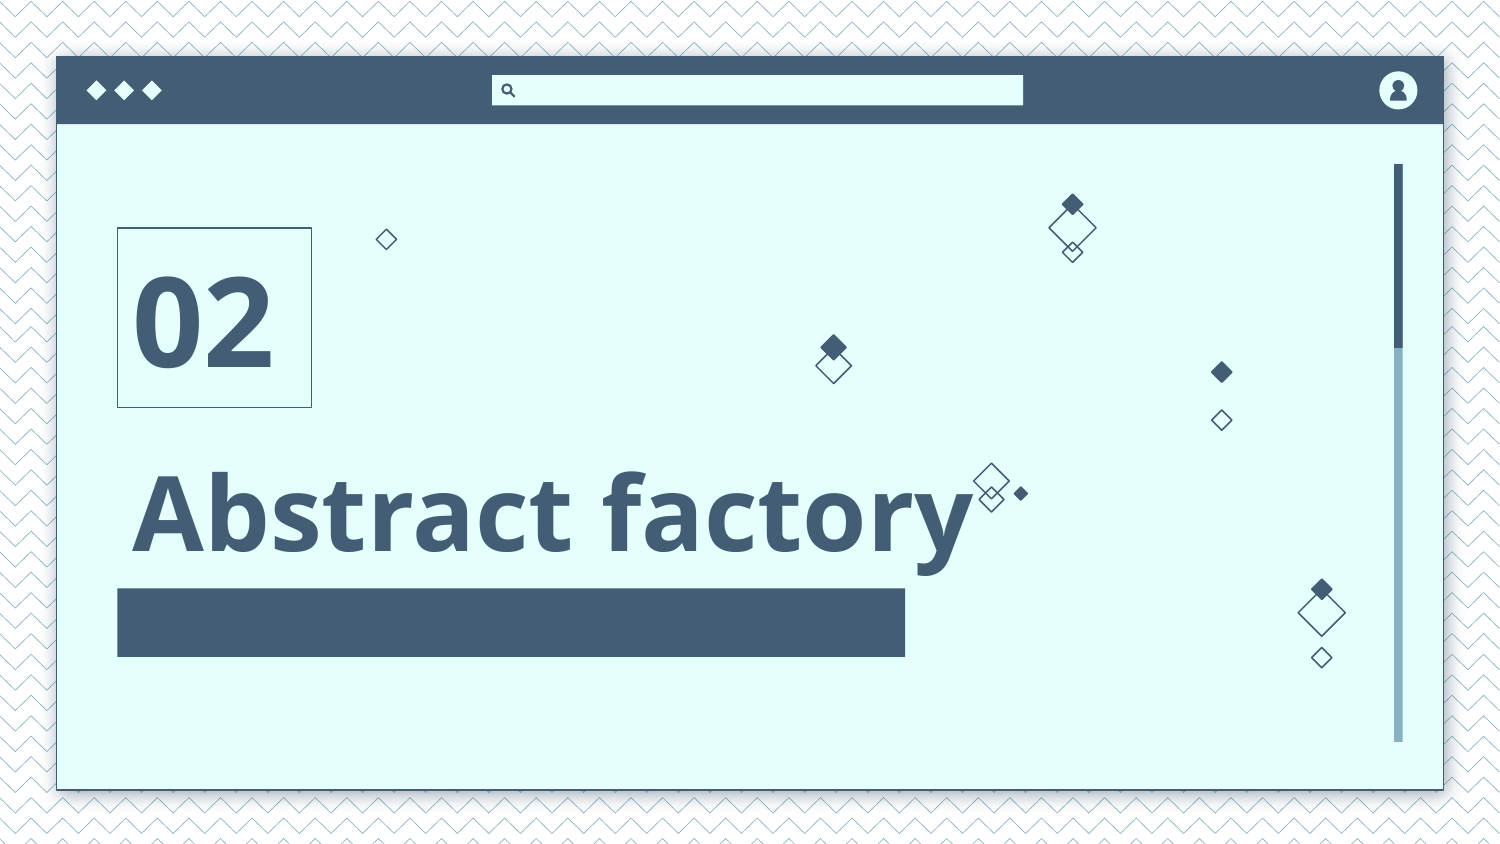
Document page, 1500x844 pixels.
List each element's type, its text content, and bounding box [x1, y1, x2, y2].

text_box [1048, 193, 1097, 263]
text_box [815, 334, 852, 384]
text_box [376, 229, 397, 250]
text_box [1297, 578, 1346, 668]
title Abstract factory [117, 432, 1049, 571]
title 02 [117, 227, 312, 408]
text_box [1211, 361, 1233, 431]
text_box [973, 462, 1028, 513]
subtitle [117, 588, 906, 657]
